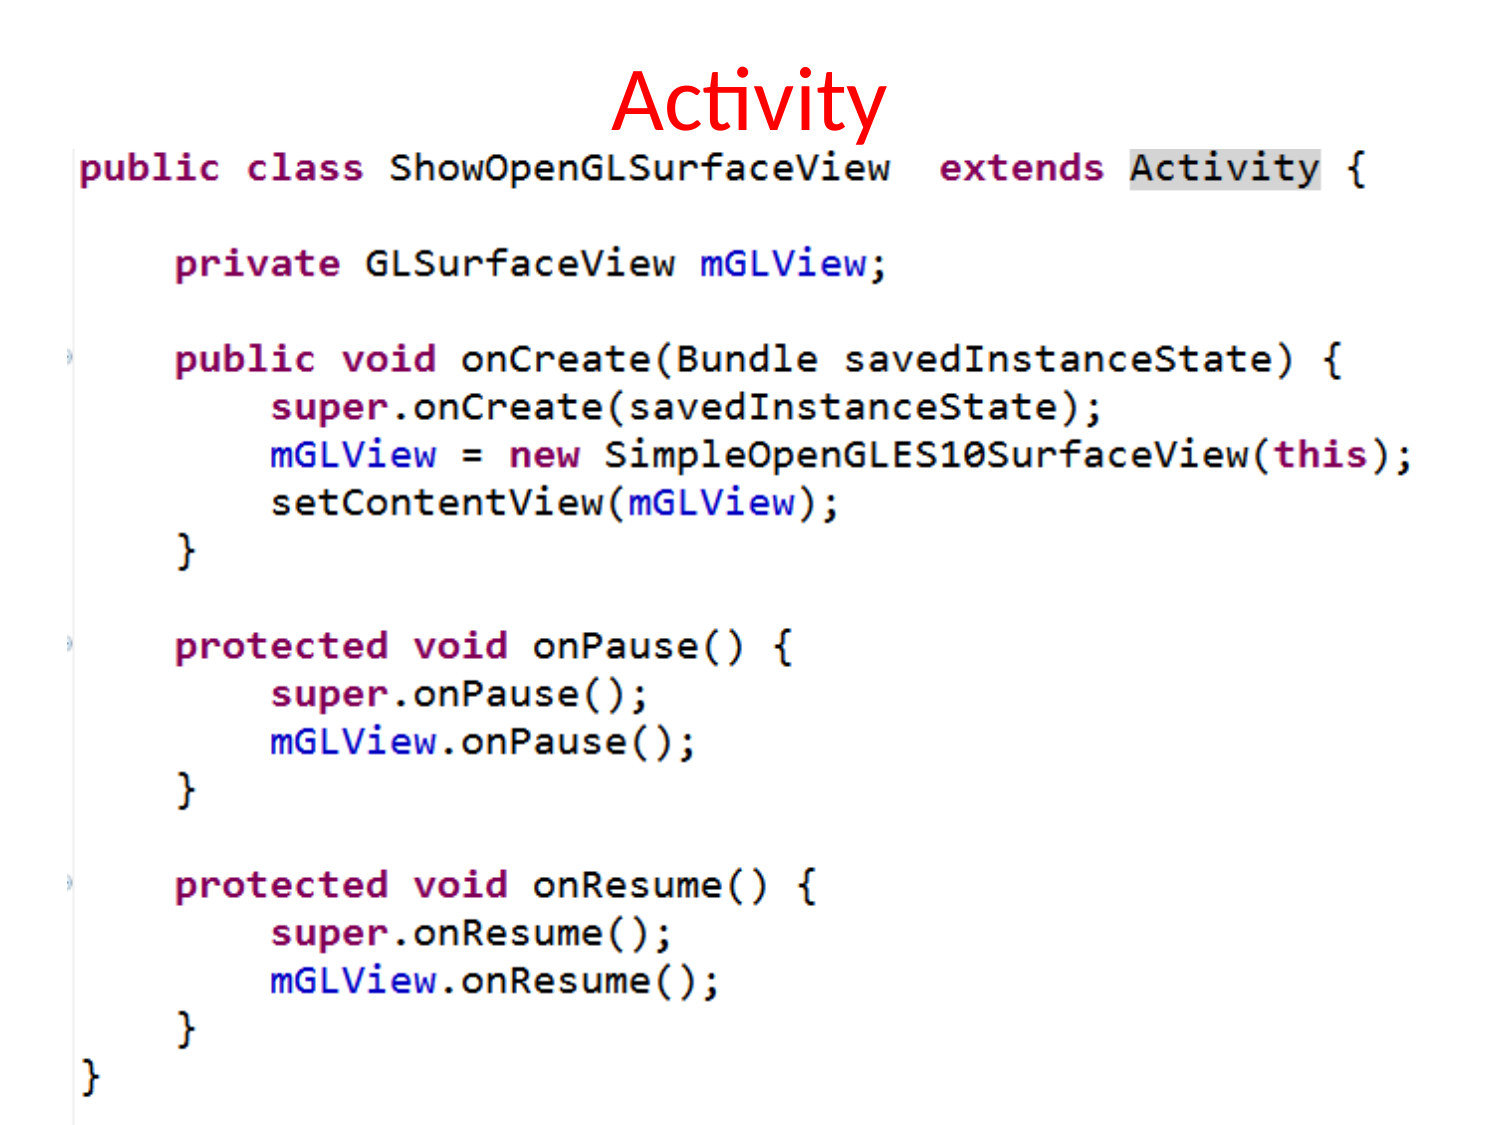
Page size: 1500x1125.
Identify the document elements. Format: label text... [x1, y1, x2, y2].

title Activity [75, 0, 1425, 149]
picture [67, 149, 1426, 1125]
